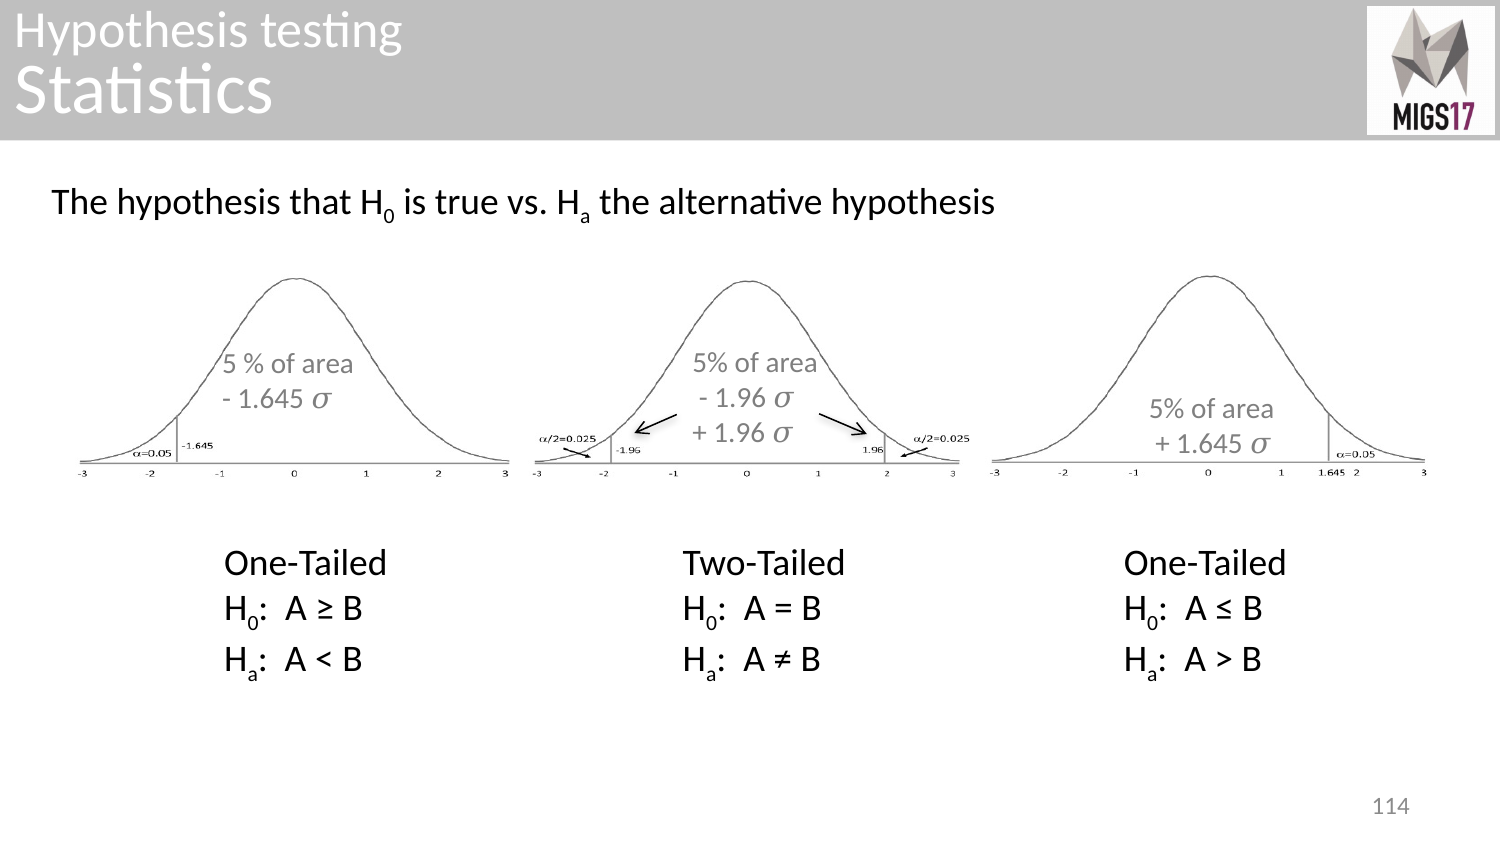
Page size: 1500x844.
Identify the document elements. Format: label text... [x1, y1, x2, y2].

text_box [818, 413, 868, 435]
text_box The hypothesis that H0 is true vs. Ha the alternative hypothesis [36, 169, 1105, 236]
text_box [634, 414, 677, 434]
text_box Two-Tailed H0: A = B Ha: A ≠ B [667, 530, 867, 693]
text_box Hypothesis testing Statistics [0, 0, 1500, 141]
picture [1367, 6, 1496, 135]
slide_number 114 [1074, 782, 1425, 827]
text_box One-Tailed H0: A ≥ B Ha: A < B [209, 530, 418, 693]
picture [71, 258, 1442, 484]
text_box One-Tailed H0: A ≤ B Ha: A > B [1109, 530, 1315, 693]
